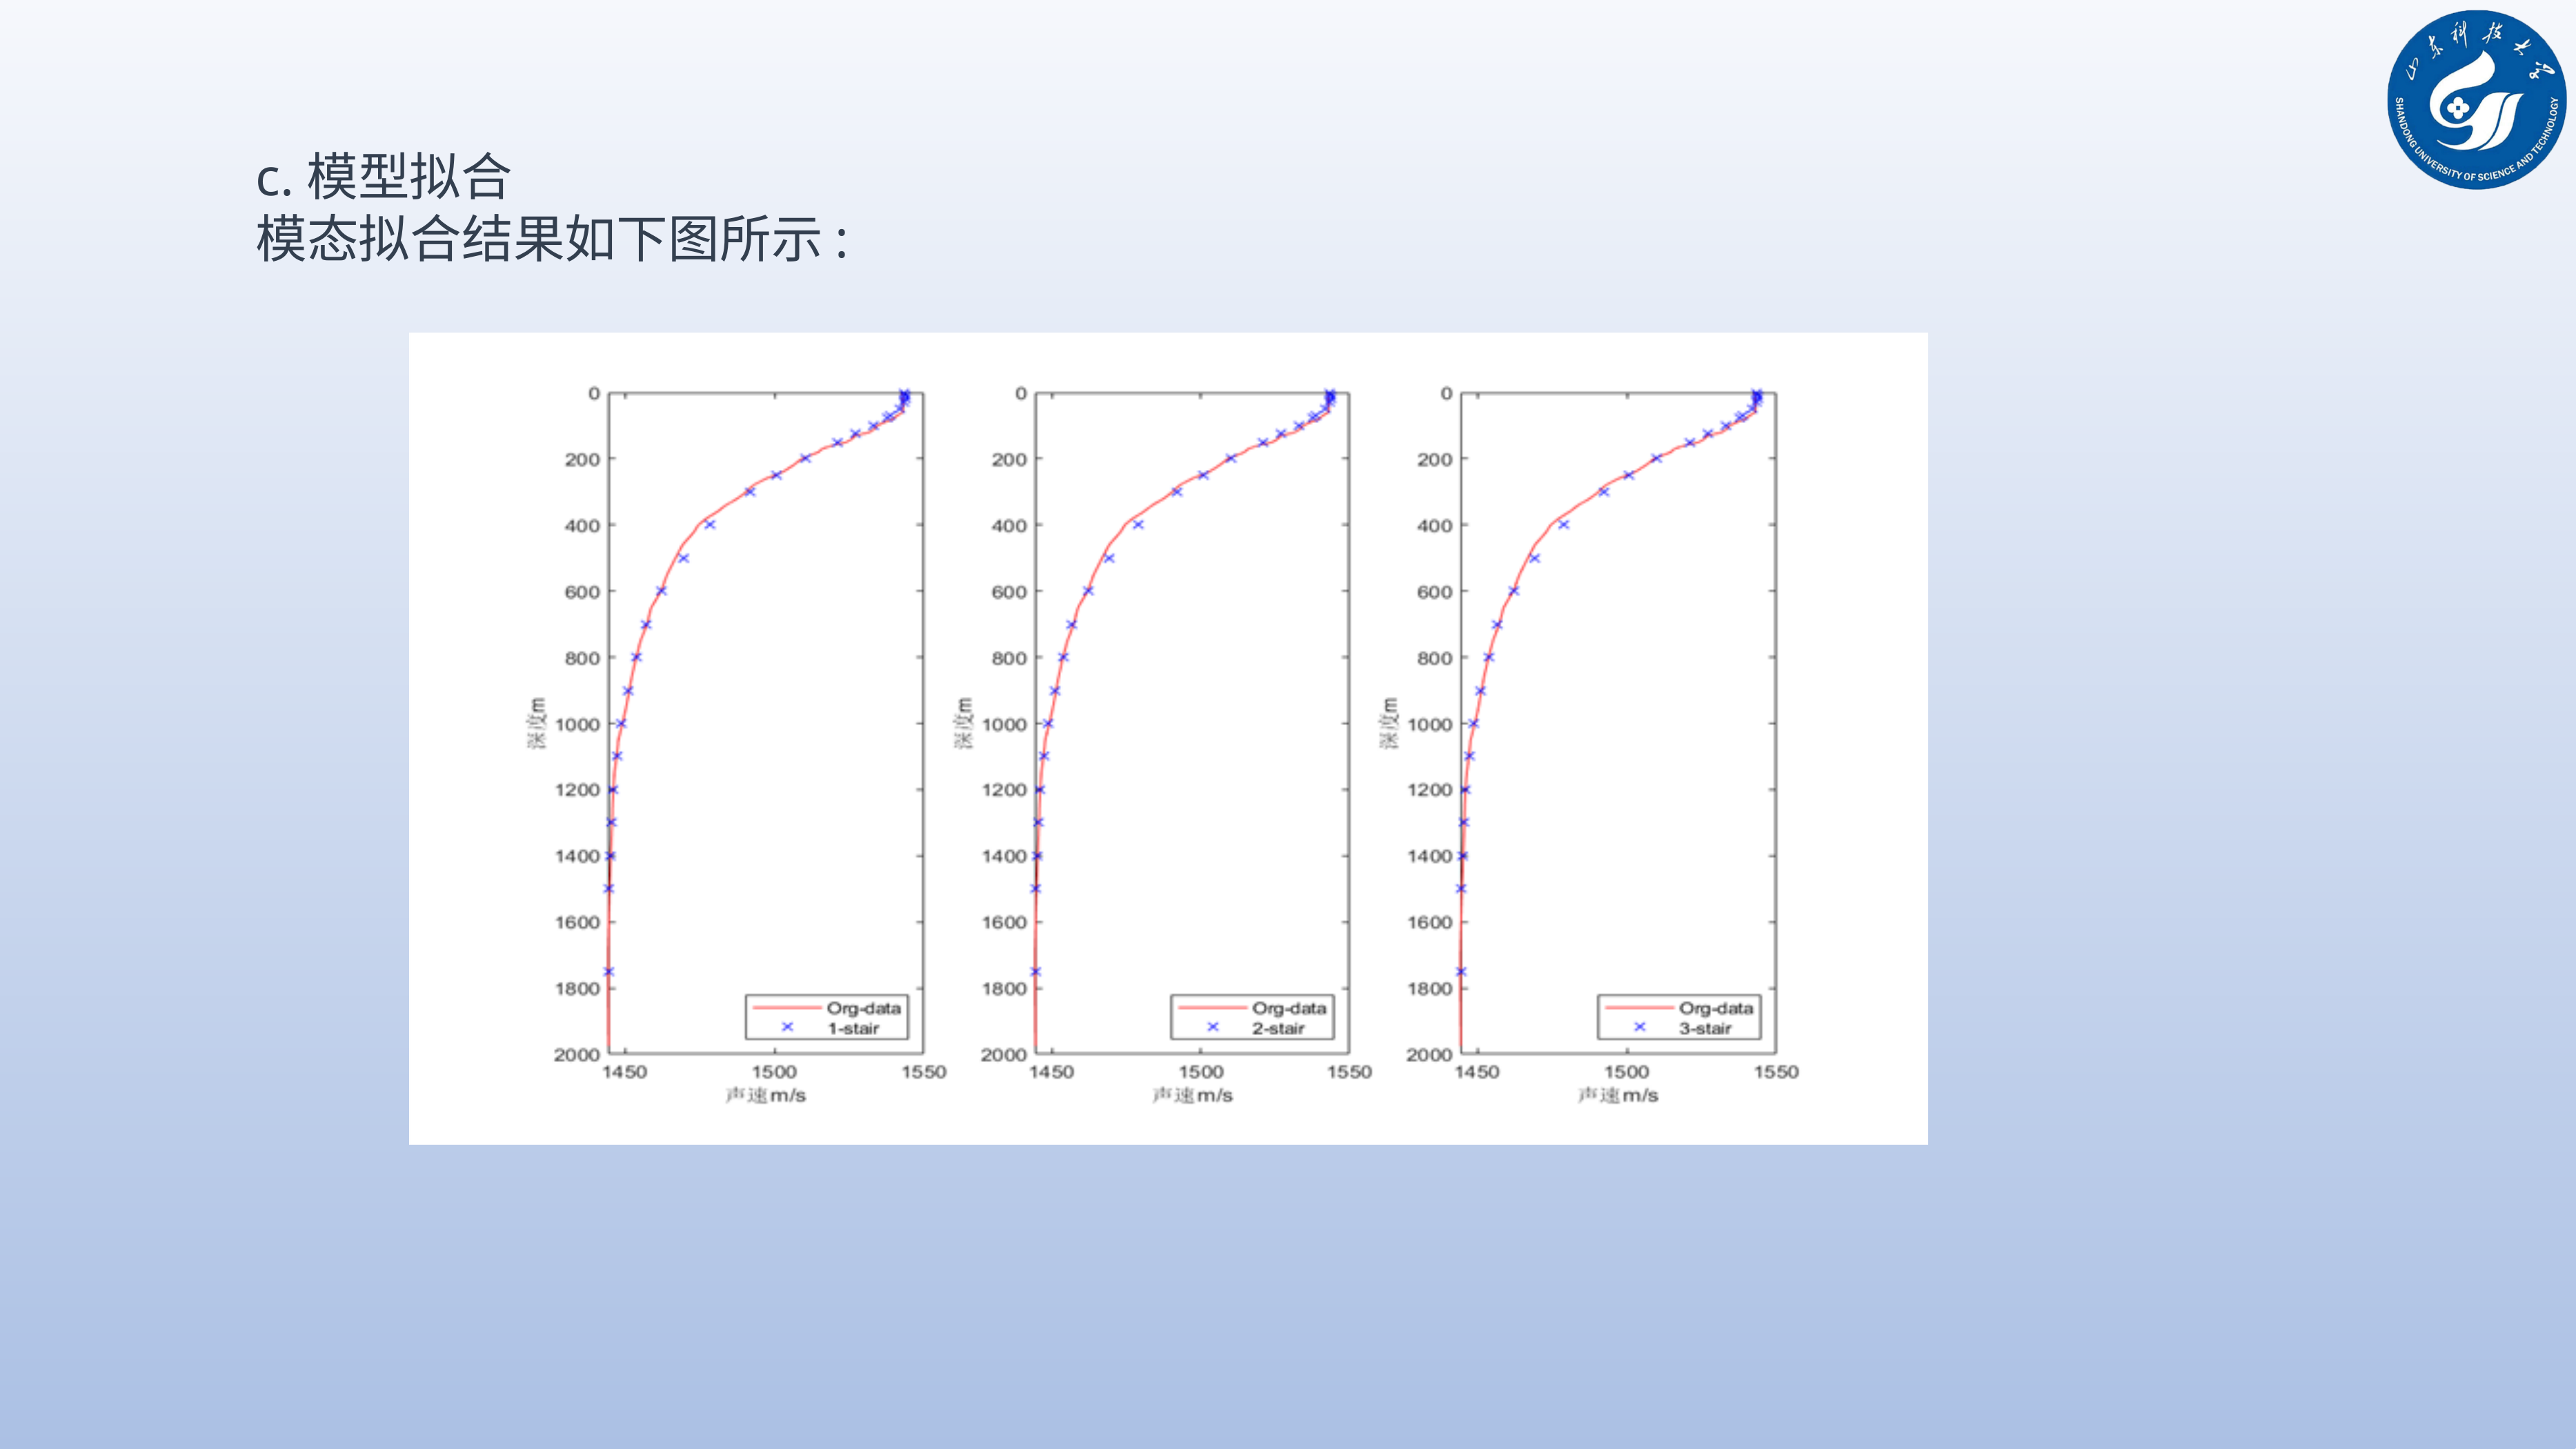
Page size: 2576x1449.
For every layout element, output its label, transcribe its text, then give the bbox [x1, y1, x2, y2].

text_box c.模型拟合 模态拟合结果如下图所示: [245, 139, 1534, 273]
picture [409, 333, 1928, 1145]
picture [2377, 1, 2576, 199]
